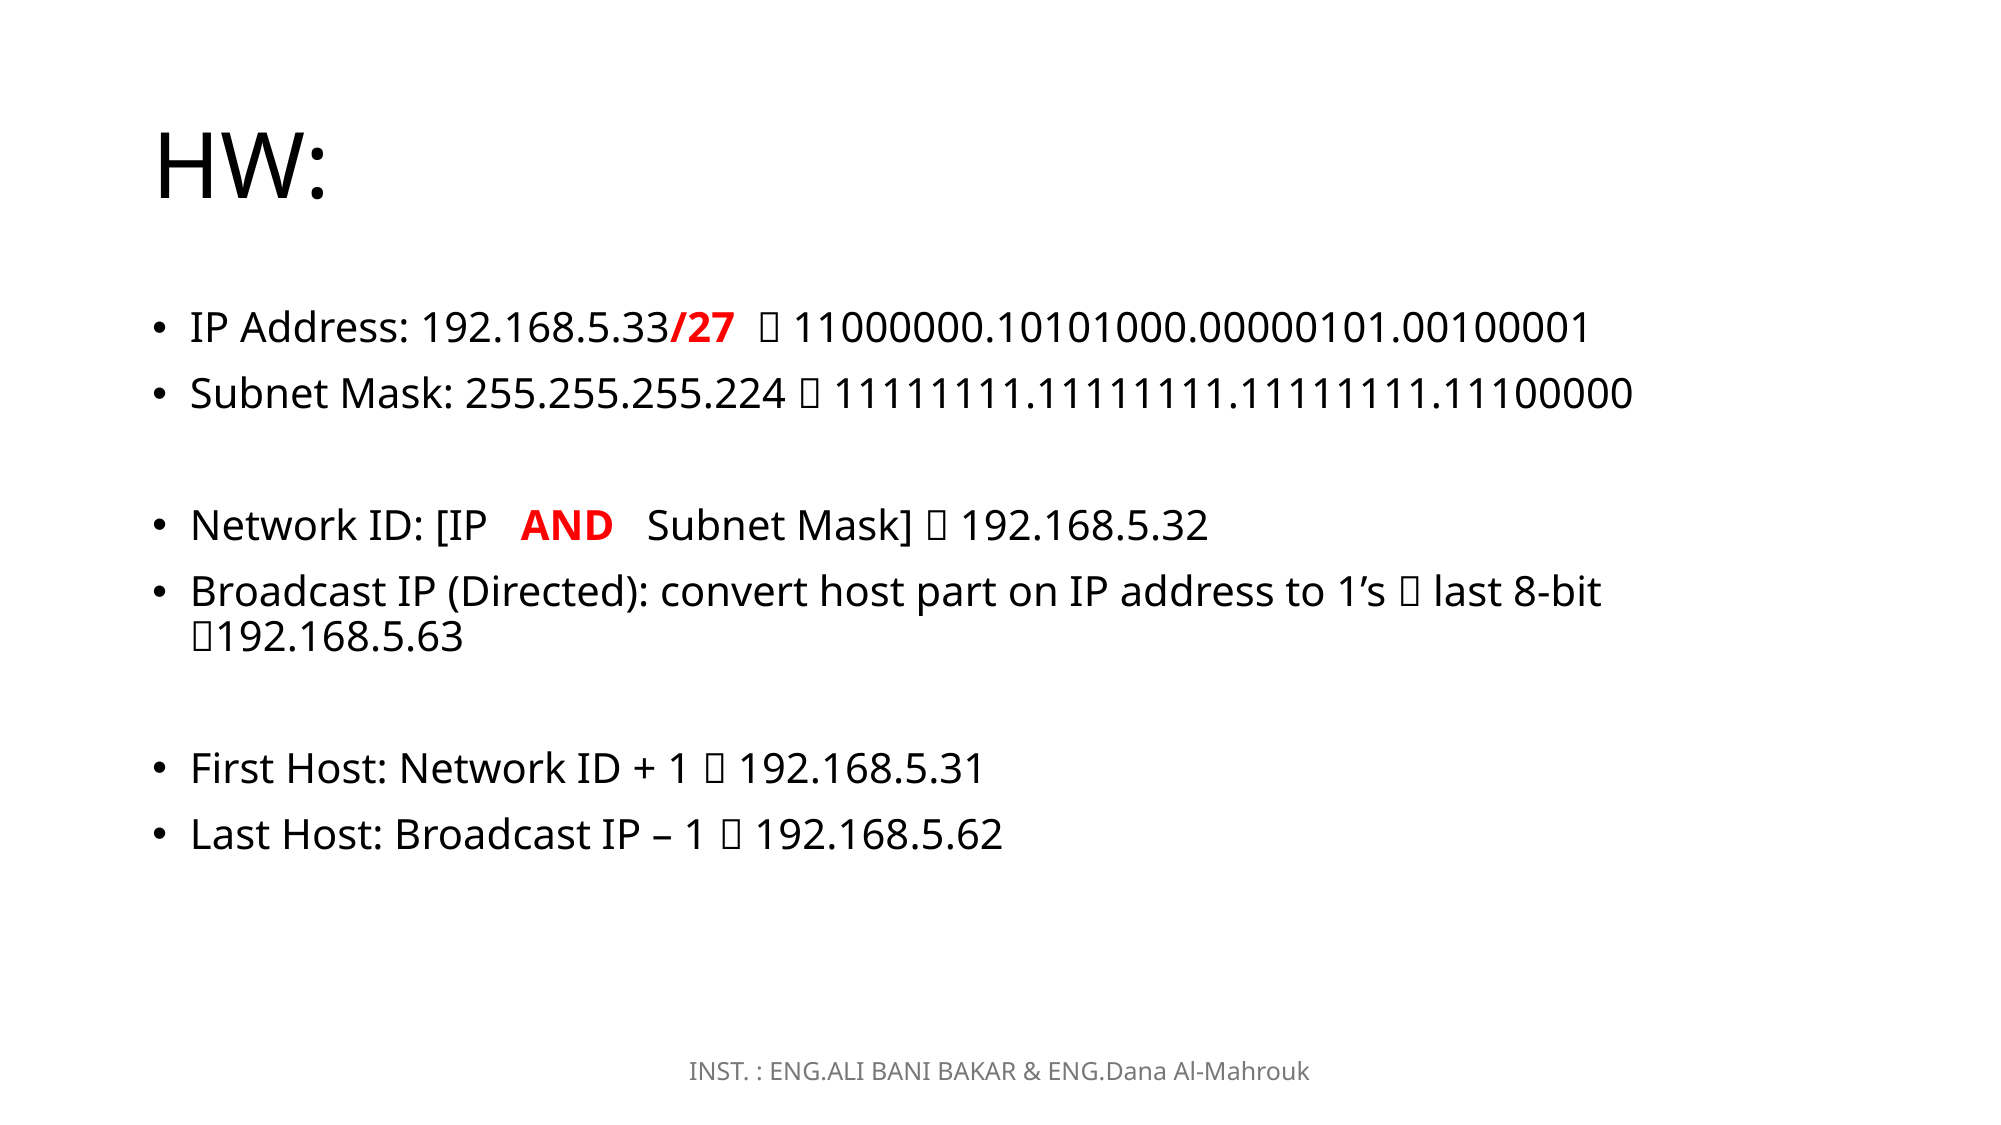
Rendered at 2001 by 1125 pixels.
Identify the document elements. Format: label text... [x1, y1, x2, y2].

title HW: [137, 59, 1863, 278]
list IP Address: 192.168.5.33/27  11000000.10101000.00000101.00100001 Subnet Mask: 255.255.255.224  11111111.11111111.11111111.11100000 Network ID: [IP AND Subnet Mask]  192.168.5.32 Broadcast IP (Directed): convert host part on IP address to 1’s  last 8-bit 192.168.5.63 First Host: Network ID + 1  192.168.5.31 Last Host: Broadcast IP – 1  192.168.5.62 [137, 299, 1863, 1014]
footer INST. : ENG.ALI BANI BAKAR & ENG.Dana Al-Mahrouk [662, 1042, 1338, 1103]
